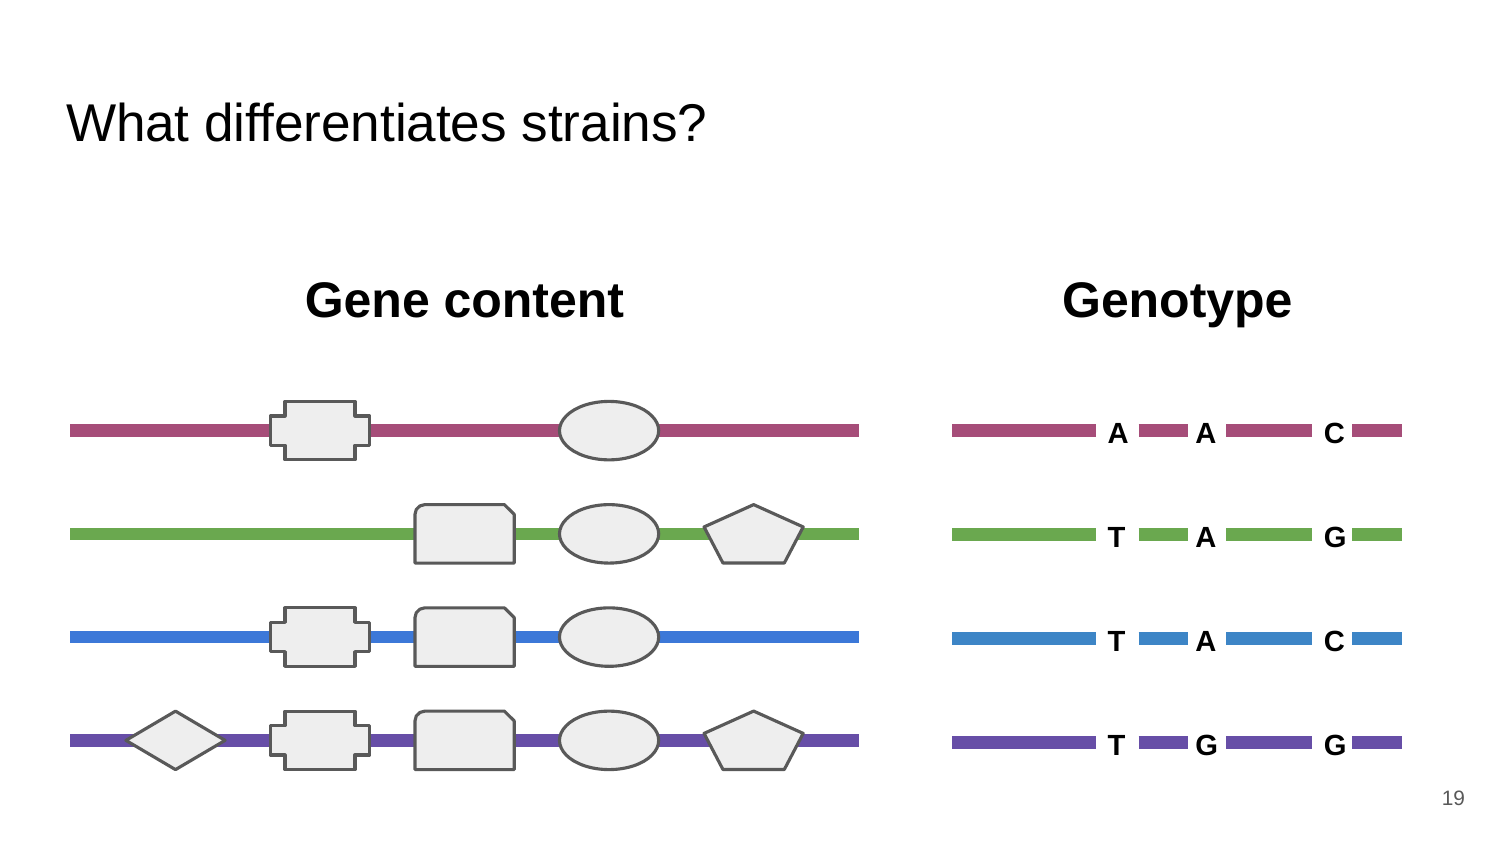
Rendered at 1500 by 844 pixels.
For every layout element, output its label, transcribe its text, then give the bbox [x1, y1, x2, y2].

text_box Genotype [952, 252, 1403, 366]
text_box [951, 502, 1403, 567]
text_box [69, 710, 860, 770]
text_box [951, 710, 1403, 775]
text_box Gene content [70, 252, 860, 366]
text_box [69, 607, 860, 667]
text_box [69, 401, 860, 461]
title What differentiates strains? [51, 72, 1449, 167]
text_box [69, 504, 860, 564]
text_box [951, 398, 1403, 463]
slide_number ‹#› [1389, 764, 1480, 830]
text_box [951, 606, 1403, 671]
